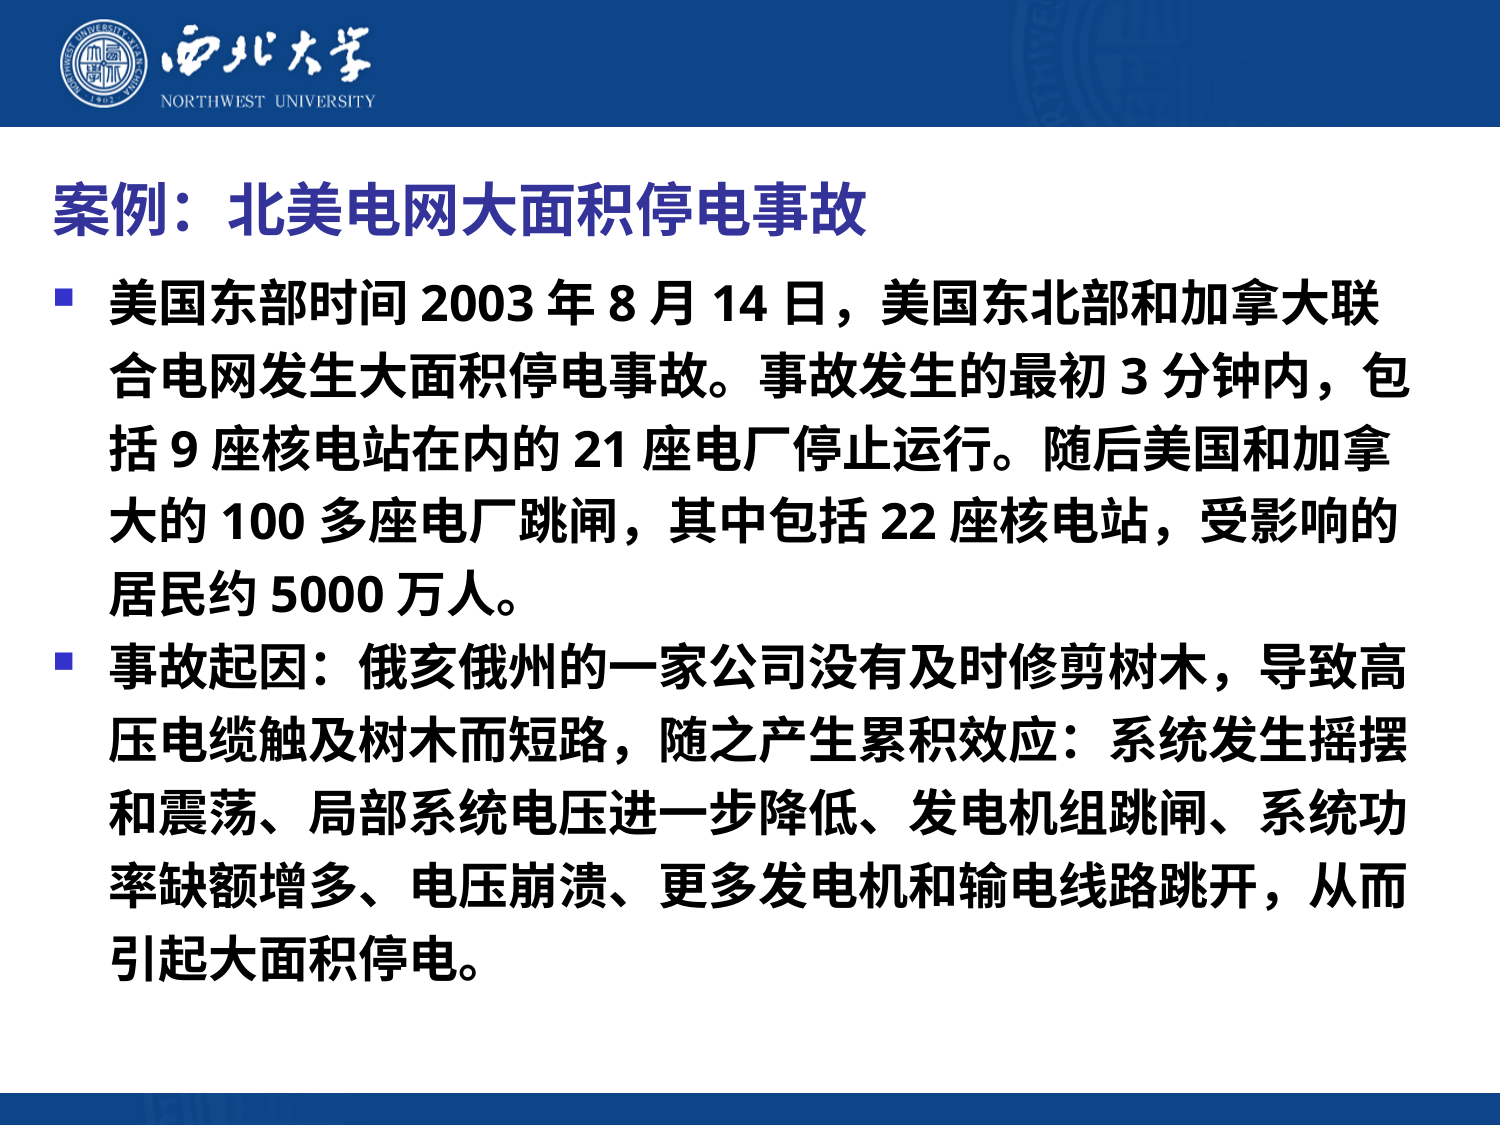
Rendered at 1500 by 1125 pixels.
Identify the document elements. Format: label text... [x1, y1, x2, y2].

picture [0, 0, 1500, 127]
picture [0, 1093, 1500, 1125]
list 美国东部时间2003年8月14日，美国东北部和加拿大联合电网发生大面积停电事故。事故发生的最初3分钟内，包括9座核电站在内的21座电厂停止运行。随后美国和加拿大的100多座电厂跳闸，其中包括22座核电站，受影响的居民约5000万人。 事故起因：俄亥俄州的一家公司没有及时修剪树木，导致高压电缆触及树木而短路，随之产生累积效应：系统发生摇摆和震荡、局部系统电压进一步降低、发电机组跳闸、系统功率缺额增多、电压崩溃、更多发电机和输电线路跳开，从而引起大面积停电。 [37, 250, 1438, 1025]
title 案例：北美电网大面积停电事故 [37, 151, 1037, 250]
